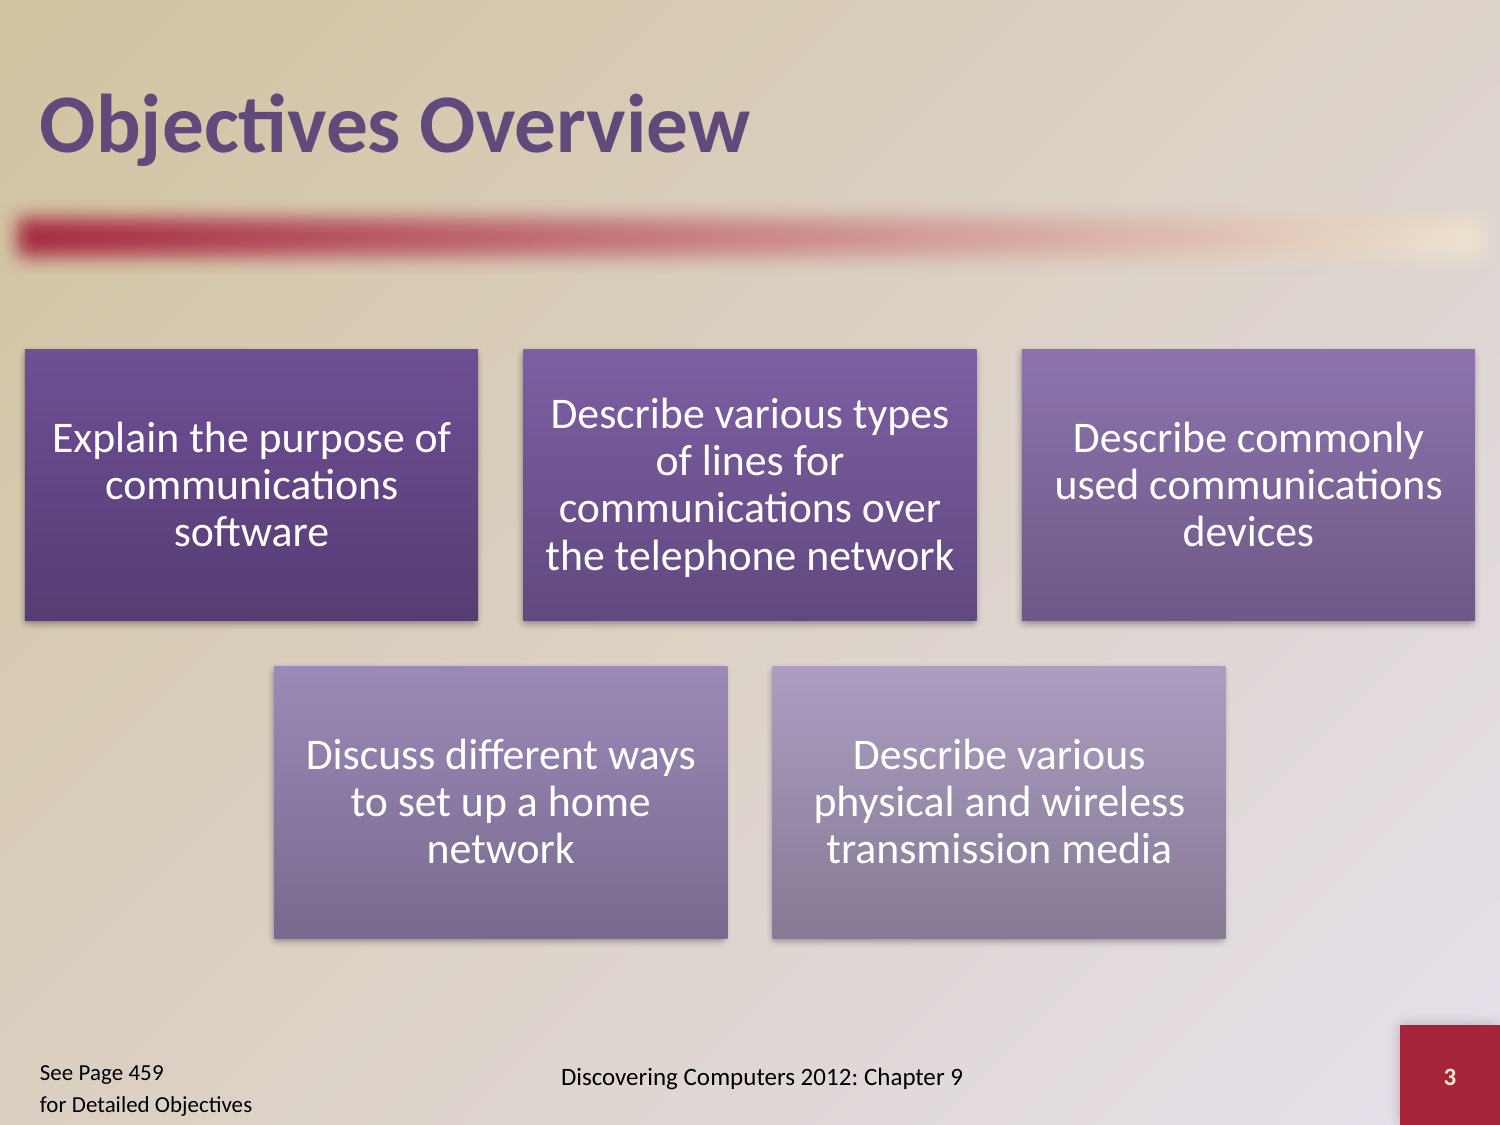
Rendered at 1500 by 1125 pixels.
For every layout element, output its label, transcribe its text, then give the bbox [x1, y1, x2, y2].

footer Discovering Computers 2012: Chapter 9 [450, 1037, 1075, 1113]
slide_number 3 [1400, 1025, 1500, 1125]
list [24, 262, 1476, 1026]
title Objectives Overview [24, 24, 1475, 213]
list See Page 459 for Detailed Objectives [24, 1050, 300, 1125]
